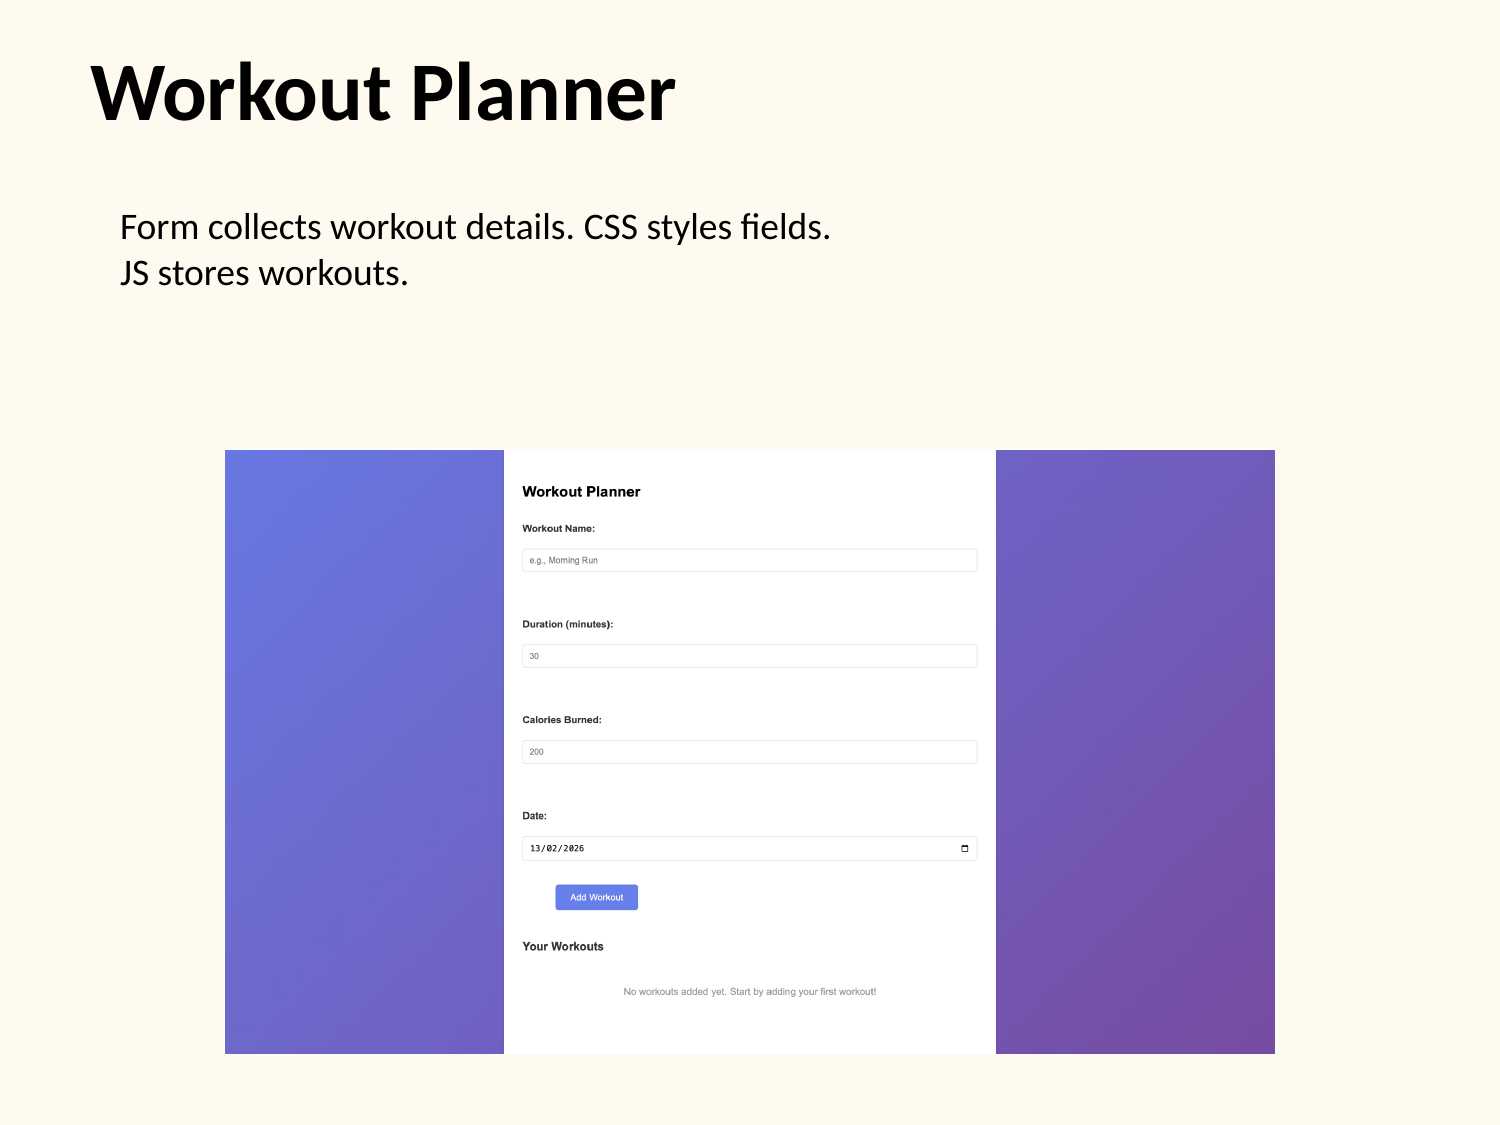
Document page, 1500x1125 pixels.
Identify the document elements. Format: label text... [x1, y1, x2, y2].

picture [224, 449, 1276, 1054]
text_box Form collects workout details. CSS styles fields. JS stores workouts. [104, 194, 1380, 345]
text_box Workout Planner [74, 29, 1425, 145]
